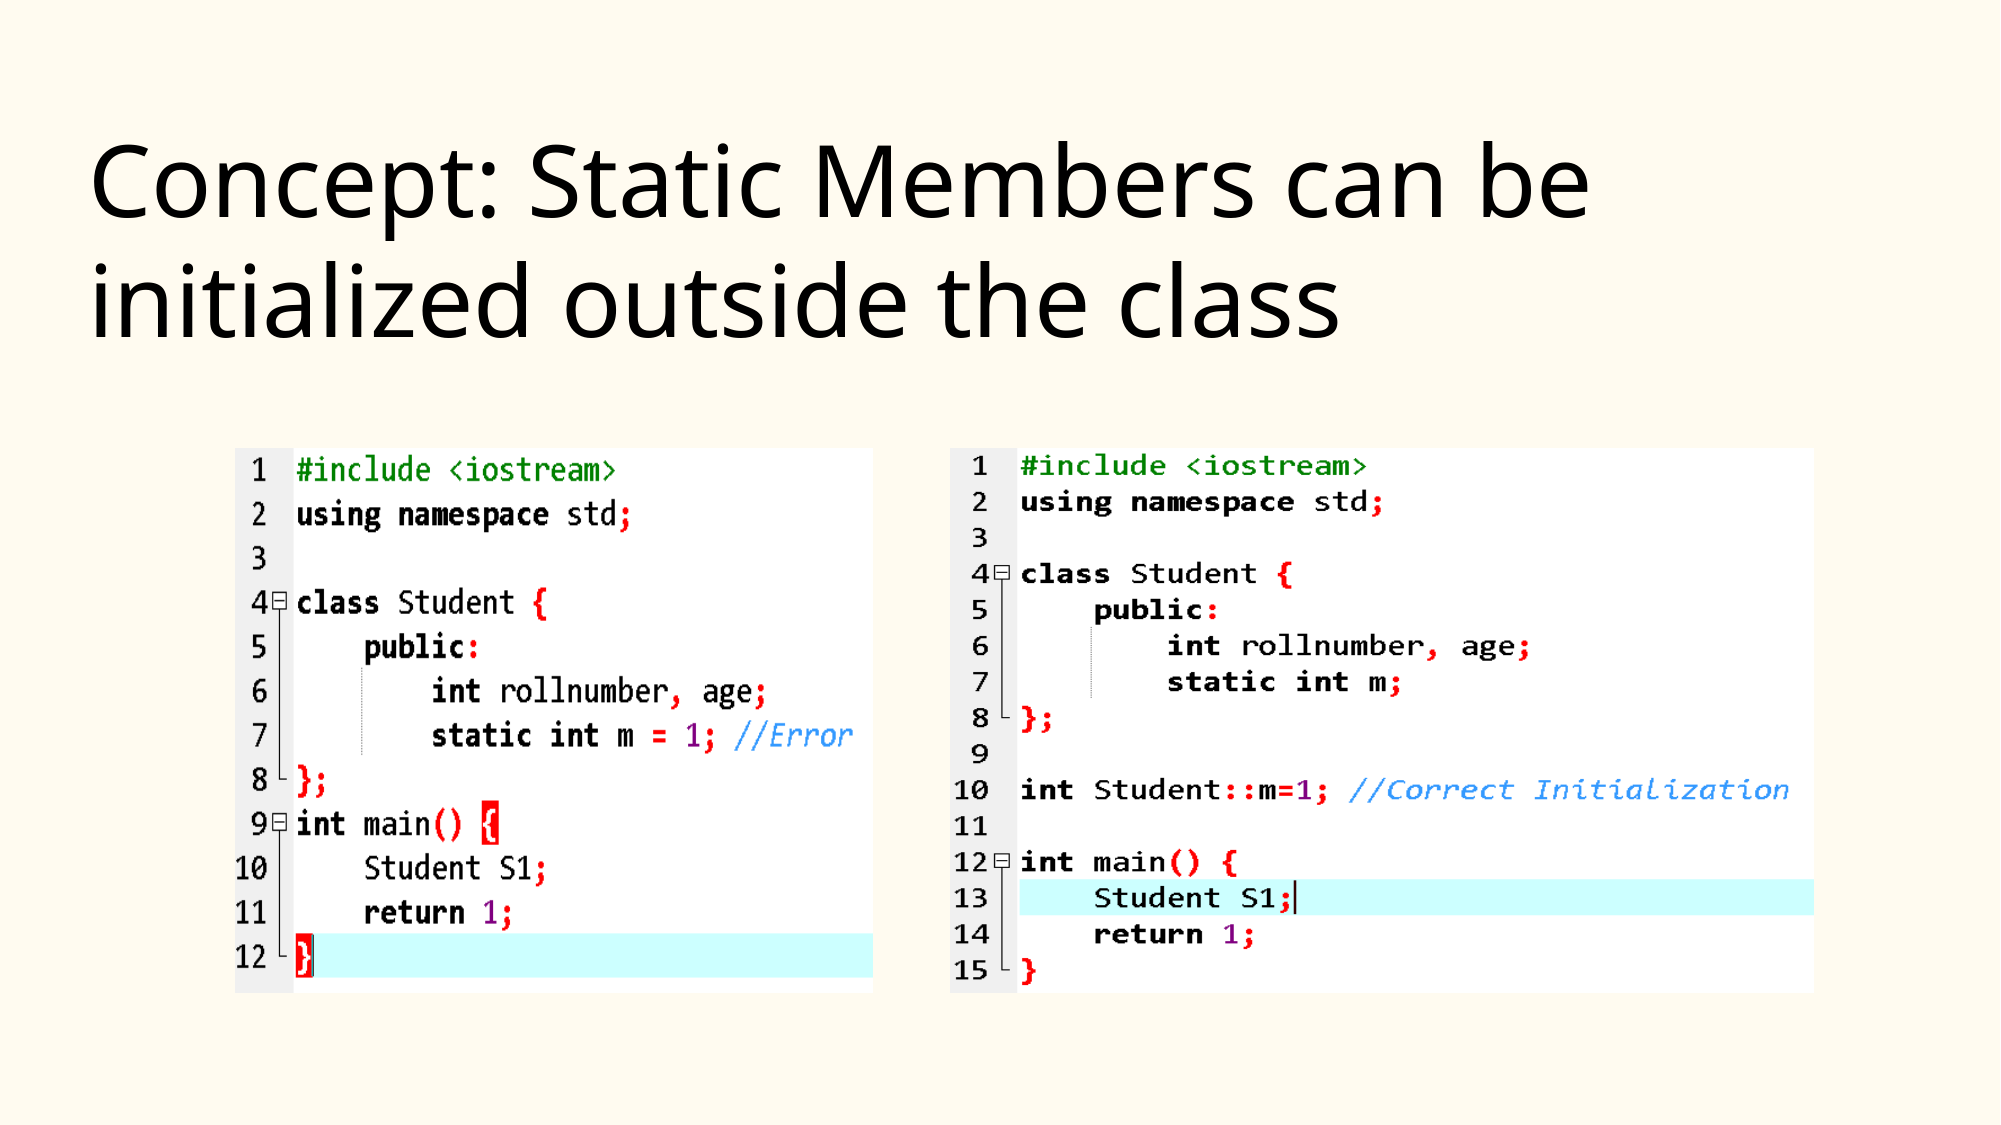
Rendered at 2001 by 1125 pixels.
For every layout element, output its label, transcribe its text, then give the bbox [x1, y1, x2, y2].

picture [950, 448, 1814, 994]
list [235, 448, 873, 994]
title Concept: Static Members can be initialized outside the class [68, 97, 1932, 232]
